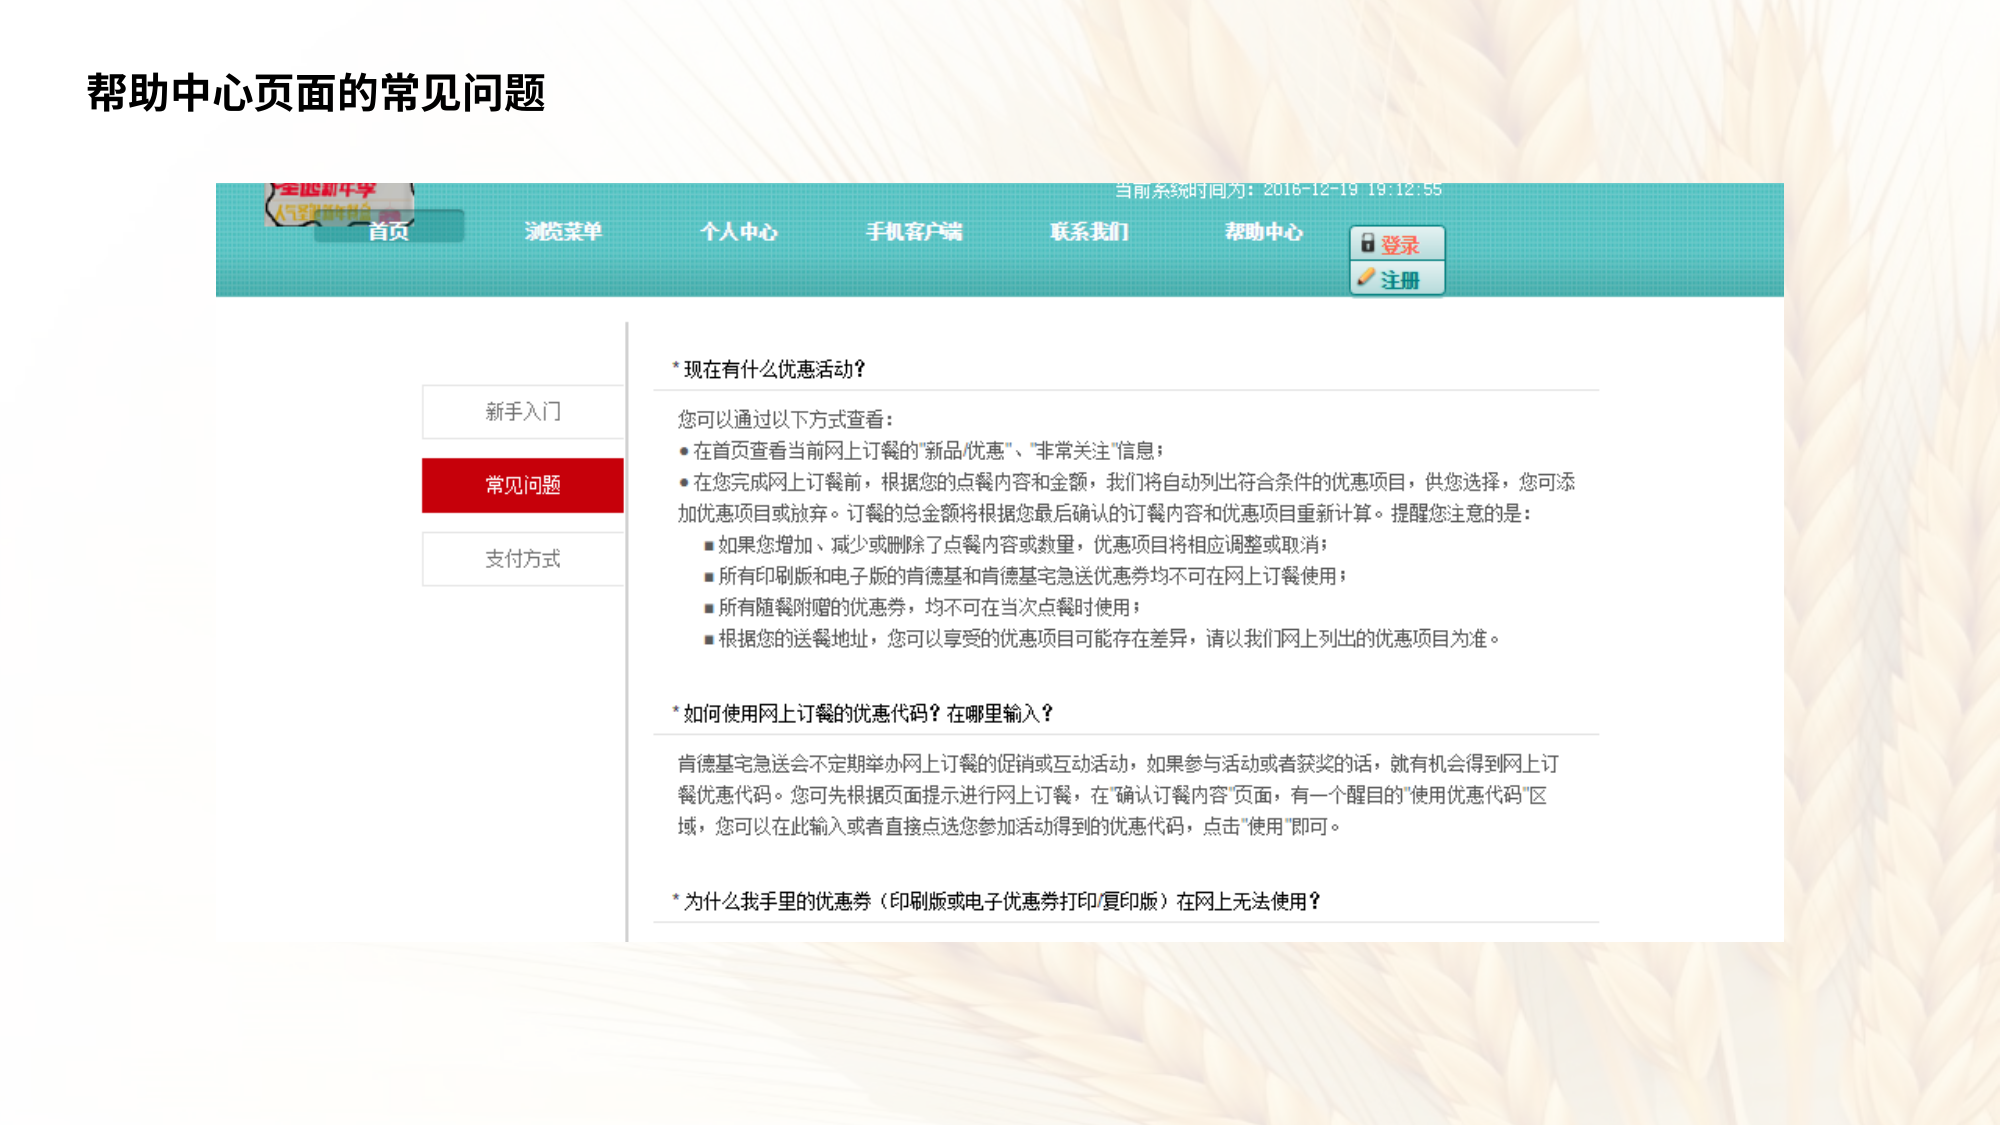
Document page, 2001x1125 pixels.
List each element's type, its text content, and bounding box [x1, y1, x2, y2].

text_box 帮助中心页面的常见问题 [71, 14, 1562, 169]
picture [216, 183, 1784, 942]
